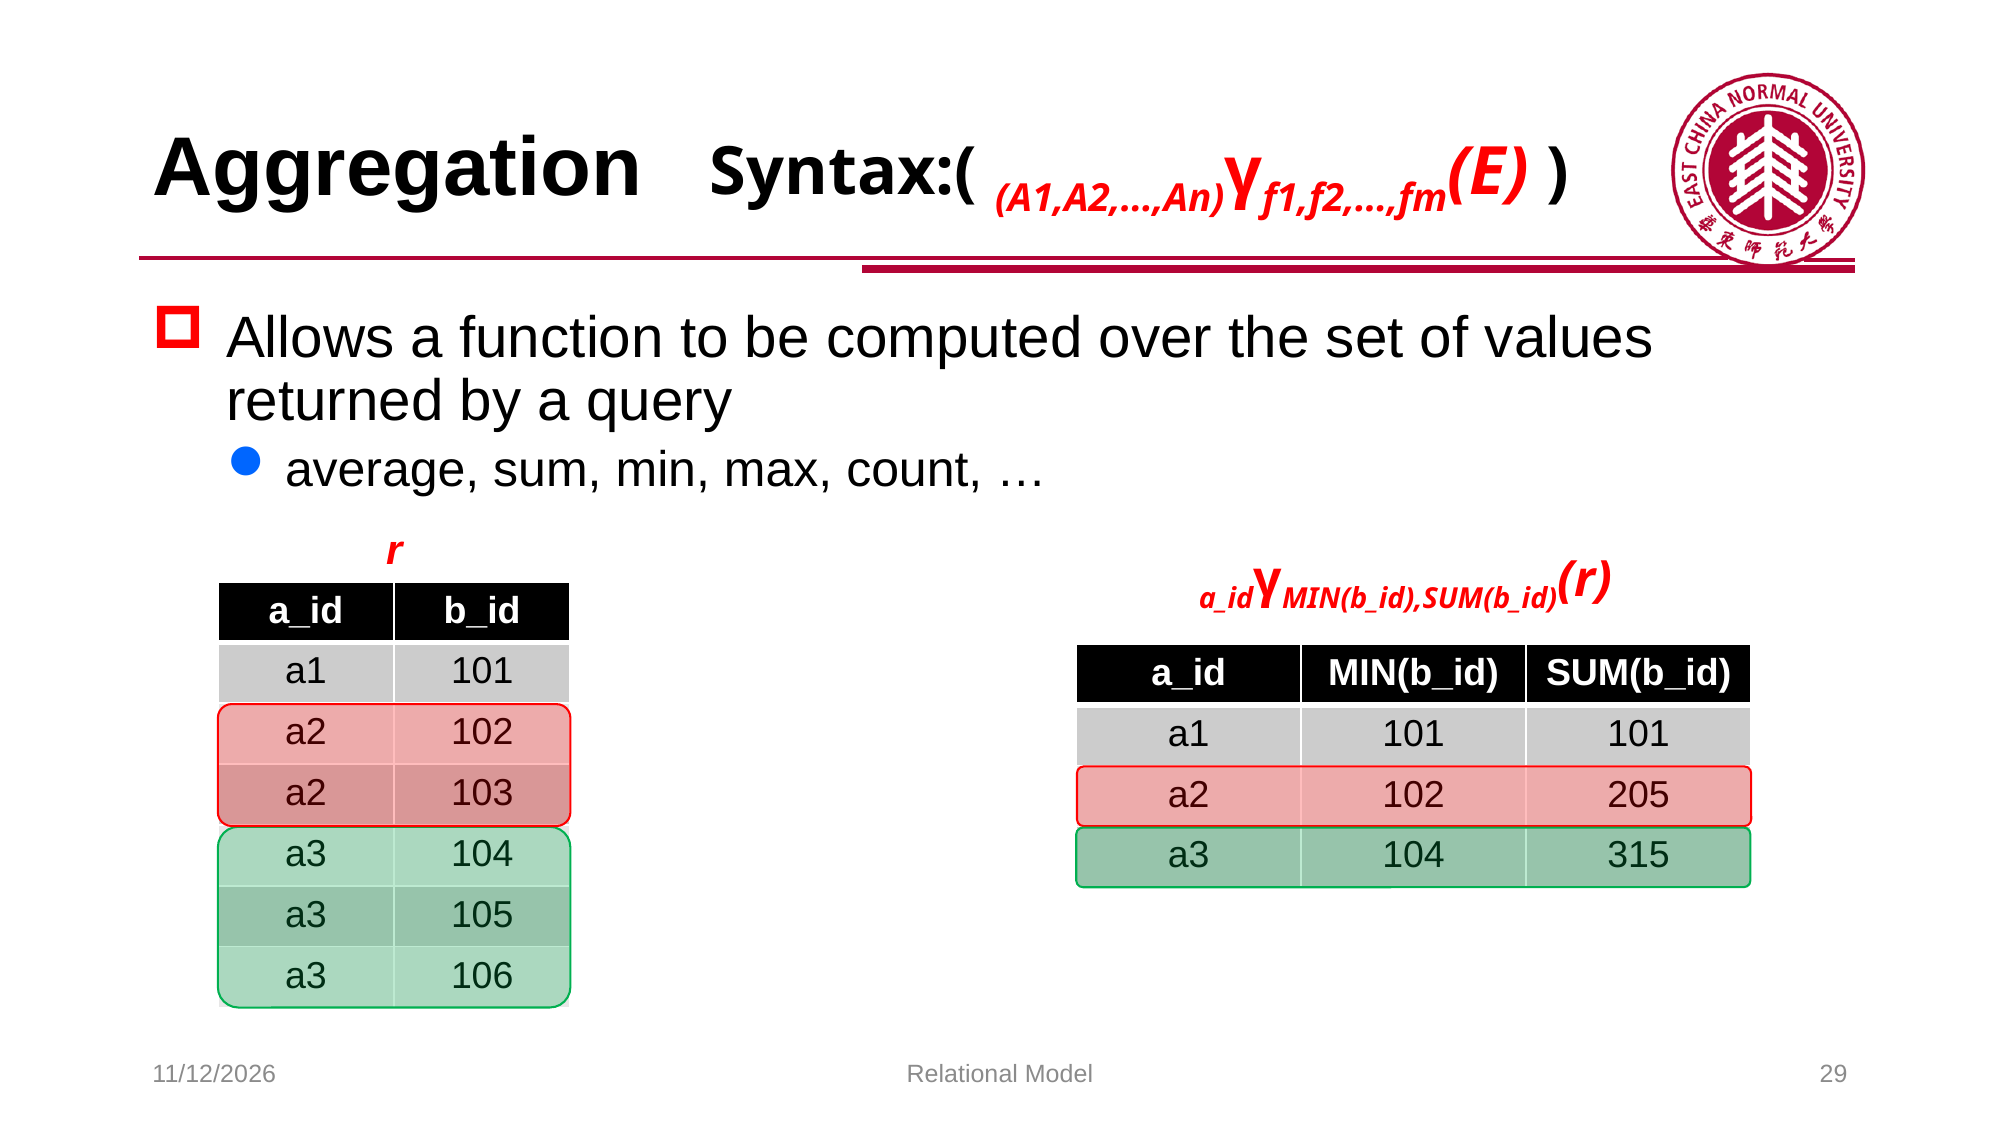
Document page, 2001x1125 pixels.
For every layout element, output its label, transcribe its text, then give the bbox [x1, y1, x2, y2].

table_cell 101 [1302, 708, 1525, 765]
table_cell 101 [395, 645, 569, 702]
table_cell a3 [219, 826, 229, 836]
table_cell a3 [219, 999, 228, 1007]
table_header MIN(b_id) [1302, 645, 1525, 702]
table_cell 106 [560, 999, 569, 1007]
text_box r [217, 516, 571, 581]
table_header SUM(b_id) [1527, 645, 1750, 702]
text_box [1075, 826, 1752, 889]
table_cell a1 [1077, 708, 1300, 765]
text_box [1075, 765, 1753, 827]
table_cell a1 [219, 645, 393, 702]
list Allows a function to be computed over the set of values returned by a query average, sum, min, max, count, … [137, 299, 1863, 517]
text_box Syntax:( (A1,A2,…,An)γf1,f2,…,fm(E) ) [683, 120, 1596, 227]
text_box [216, 827, 572, 1009]
table_cell 104 [560, 826, 569, 835]
table_header a_id [219, 583, 393, 640]
picture [1658, 60, 1876, 279]
table_header a_id [1077, 645, 1300, 702]
table_cell 101 [1527, 708, 1750, 765]
text_box [216, 703, 572, 828]
slide_number 29 [1412, 1042, 1863, 1103]
title Aggregation [137, 59, 1863, 278]
footer Relational Model [662, 1042, 1338, 1103]
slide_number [137, 1042, 588, 1103]
text_box a_idγMIN(b_id),SUM(b_id)(r) [1184, 538, 1641, 622]
table_header b_id [395, 583, 569, 640]
